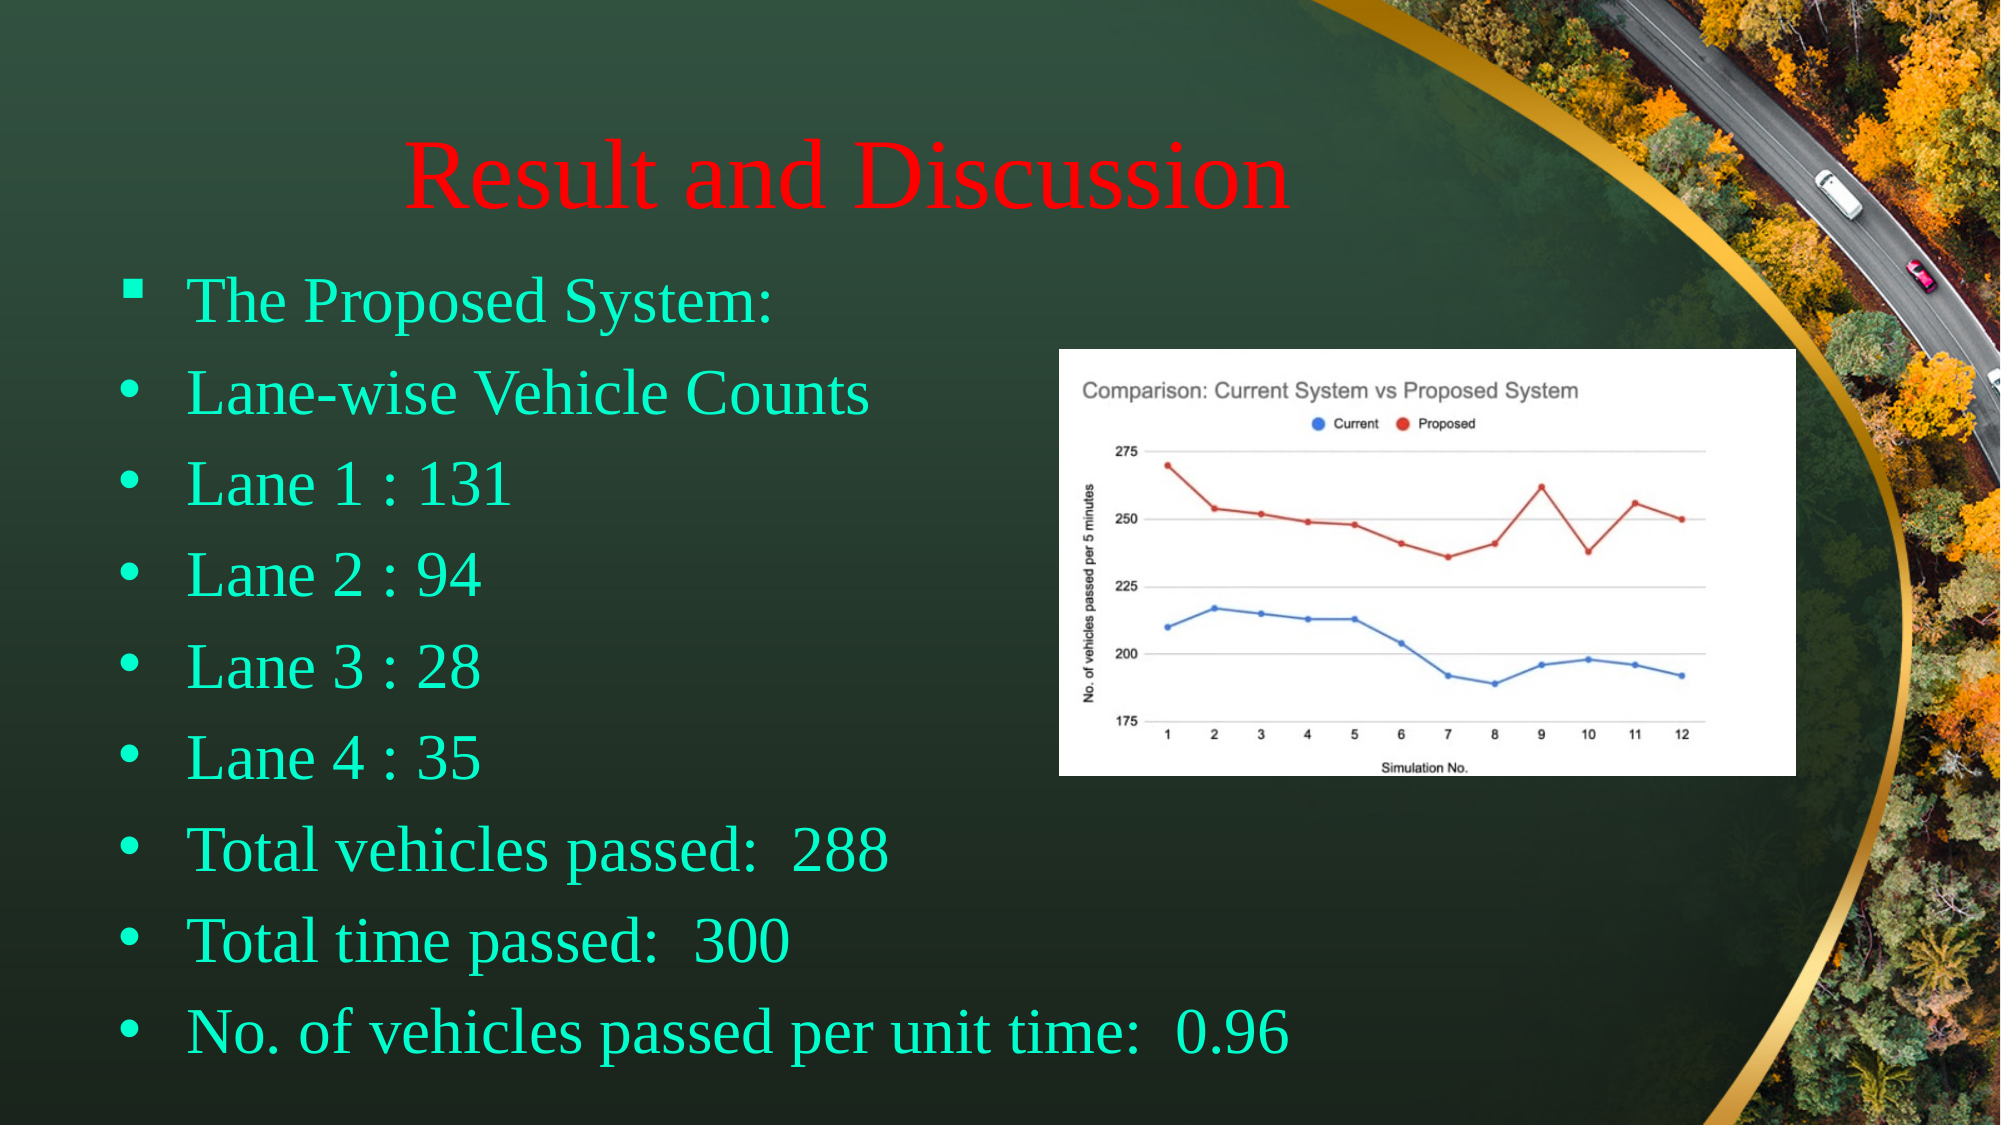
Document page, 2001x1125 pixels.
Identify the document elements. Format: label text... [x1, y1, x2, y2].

list The Proposed System: Lane-wise Vehicle Counts Lane 1 : 131 Lane 2 : 94 Lane 3 : 28 Lane 4 : 35 Total vehicles passed: 288 Total time passed: 300 No. of vehicles passed per unit time: 0.96 [103, 249, 1695, 1076]
picture [0, 0, 2001, 1125]
title Result and Discussion [103, 88, 1593, 248]
